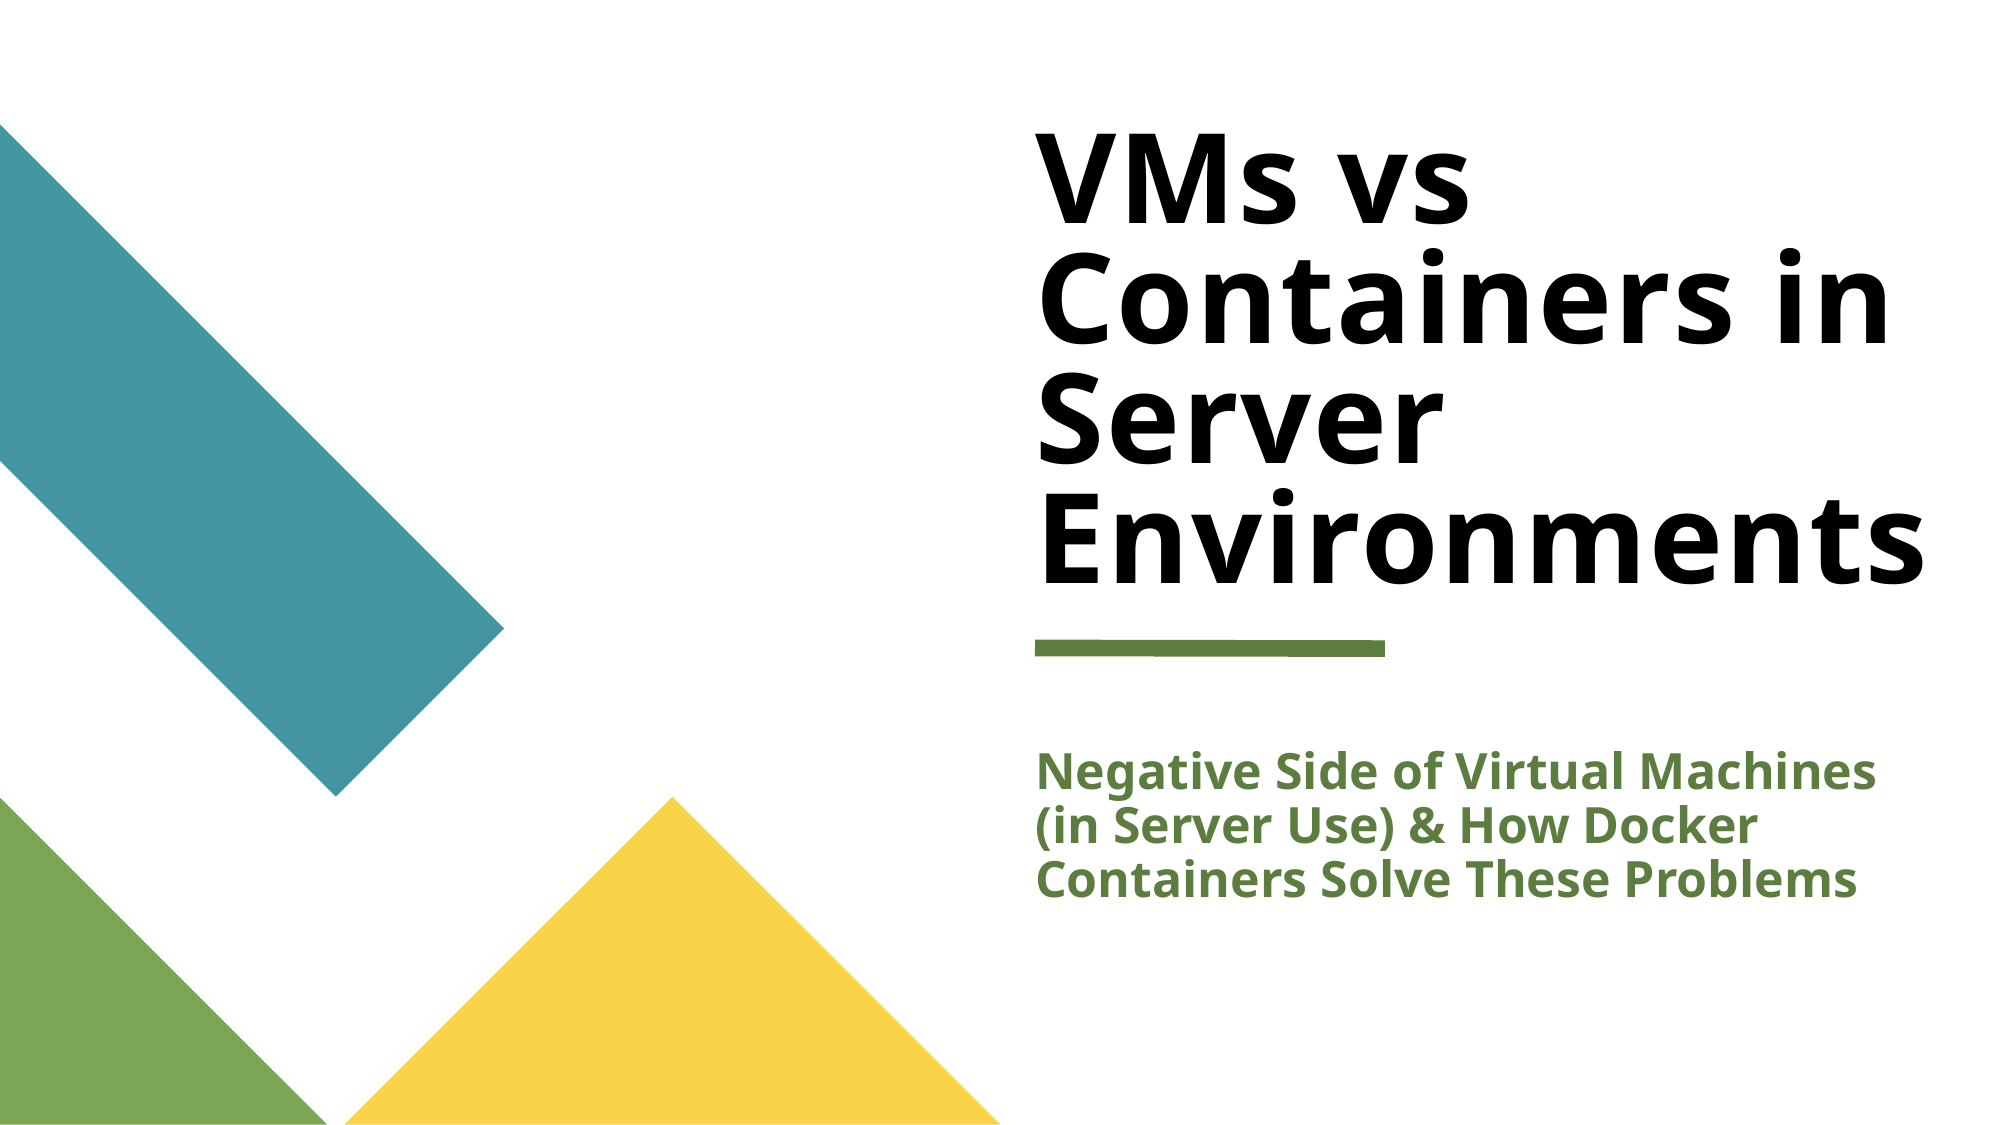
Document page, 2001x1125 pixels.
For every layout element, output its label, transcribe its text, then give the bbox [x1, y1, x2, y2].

list Negative Side of Virtual Machines (in Server Use) & How Docker Containers Solve These Problems [1035, 746, 1936, 1017]
title VMs vs Containers in Server Environments [1035, 67, 1936, 608]
